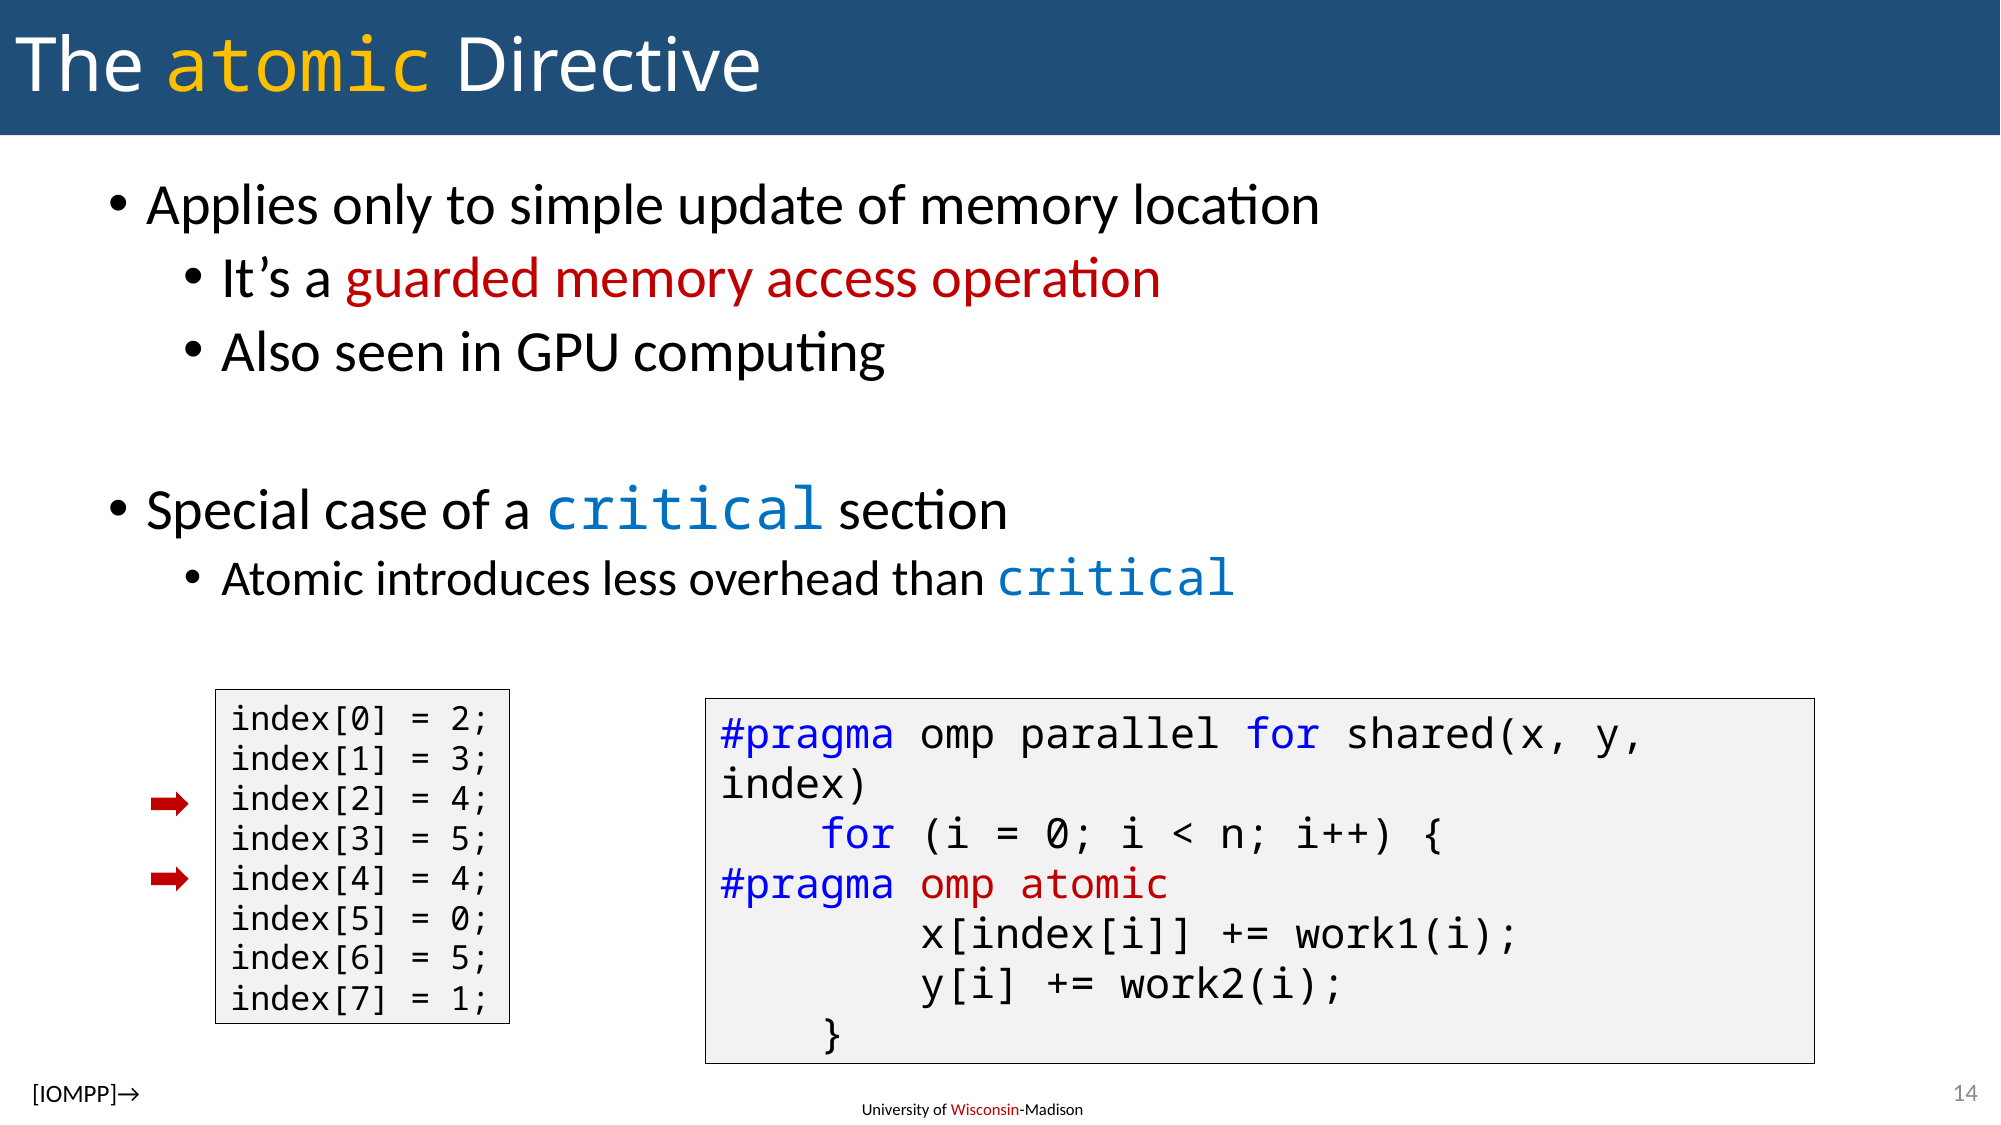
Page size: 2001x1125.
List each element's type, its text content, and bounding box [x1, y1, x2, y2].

text_box [IOMPP]→ [17, 1069, 189, 1115]
list Applies only to simple update of memory location It’s a guarded memory access operation Also seen in GPU computing Special case of a critical section Atomic introduces less overhead than critical [93, 166, 1947, 626]
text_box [151, 791, 189, 892]
text_box #pragma omp parallel for shared(x, y, index) for (i = 0; i < n; i++) { #pragma omp atomic x[index[i]] += work1(i); y[i] += work2(i); } [705, 698, 1815, 1064]
text_box index[0] = 2; index[1] = 3; index[2] = 4; index[3] = 5; index[4] = 4; index[5] = 0; index[6] = 5; index[7] = 1; [215, 689, 510, 1024]
slide_number 14 [1879, 1069, 1994, 1114]
title The atomic Directive [0, 0, 2000, 136]
